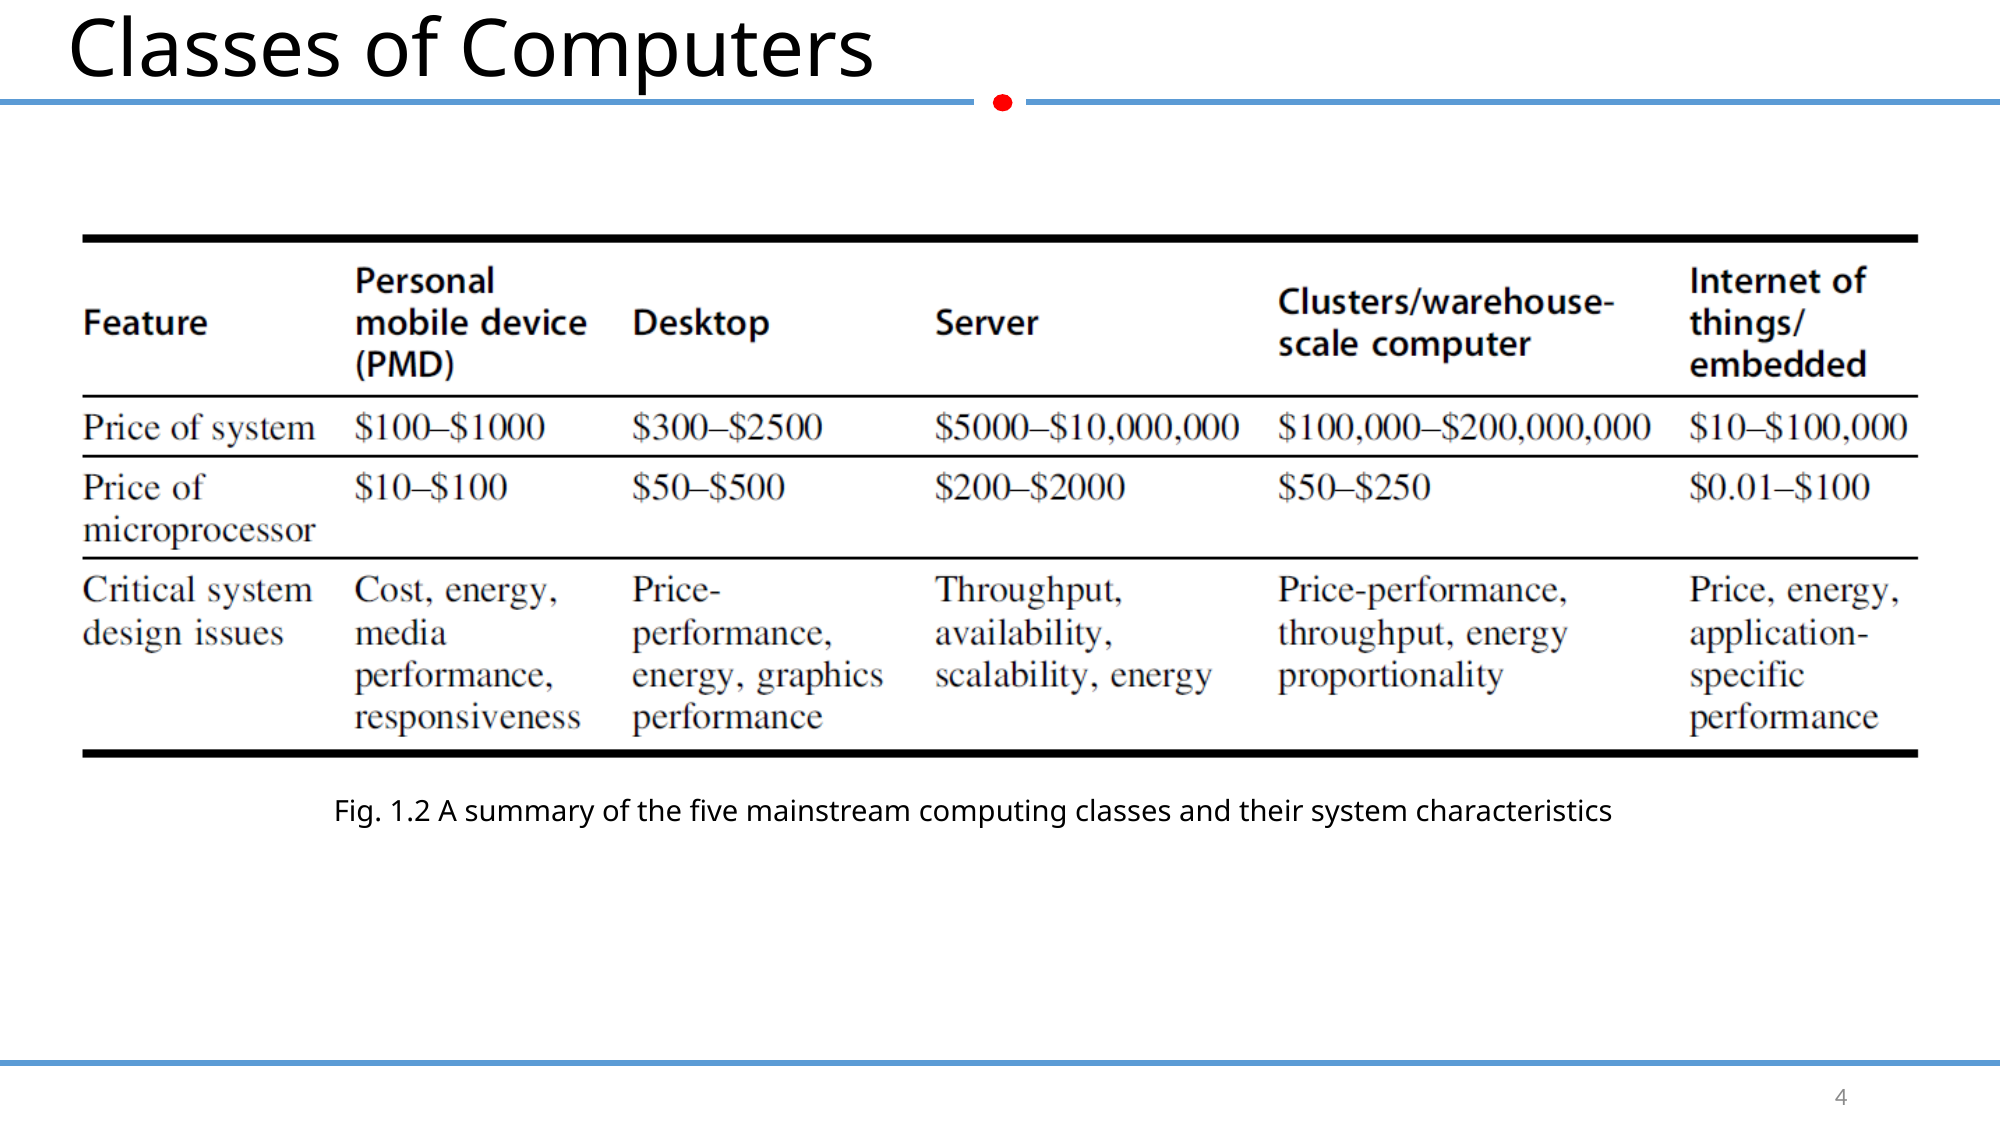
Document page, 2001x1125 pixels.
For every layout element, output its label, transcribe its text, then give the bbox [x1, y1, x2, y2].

slide_number 4 [1412, 1065, 1863, 1125]
picture [65, 222, 1928, 776]
text_box Fig. 1.2 A summary of the five mainstream computing classes and their system characteristics [318, 784, 1629, 835]
title Classes of Computers [52, 0, 1955, 102]
